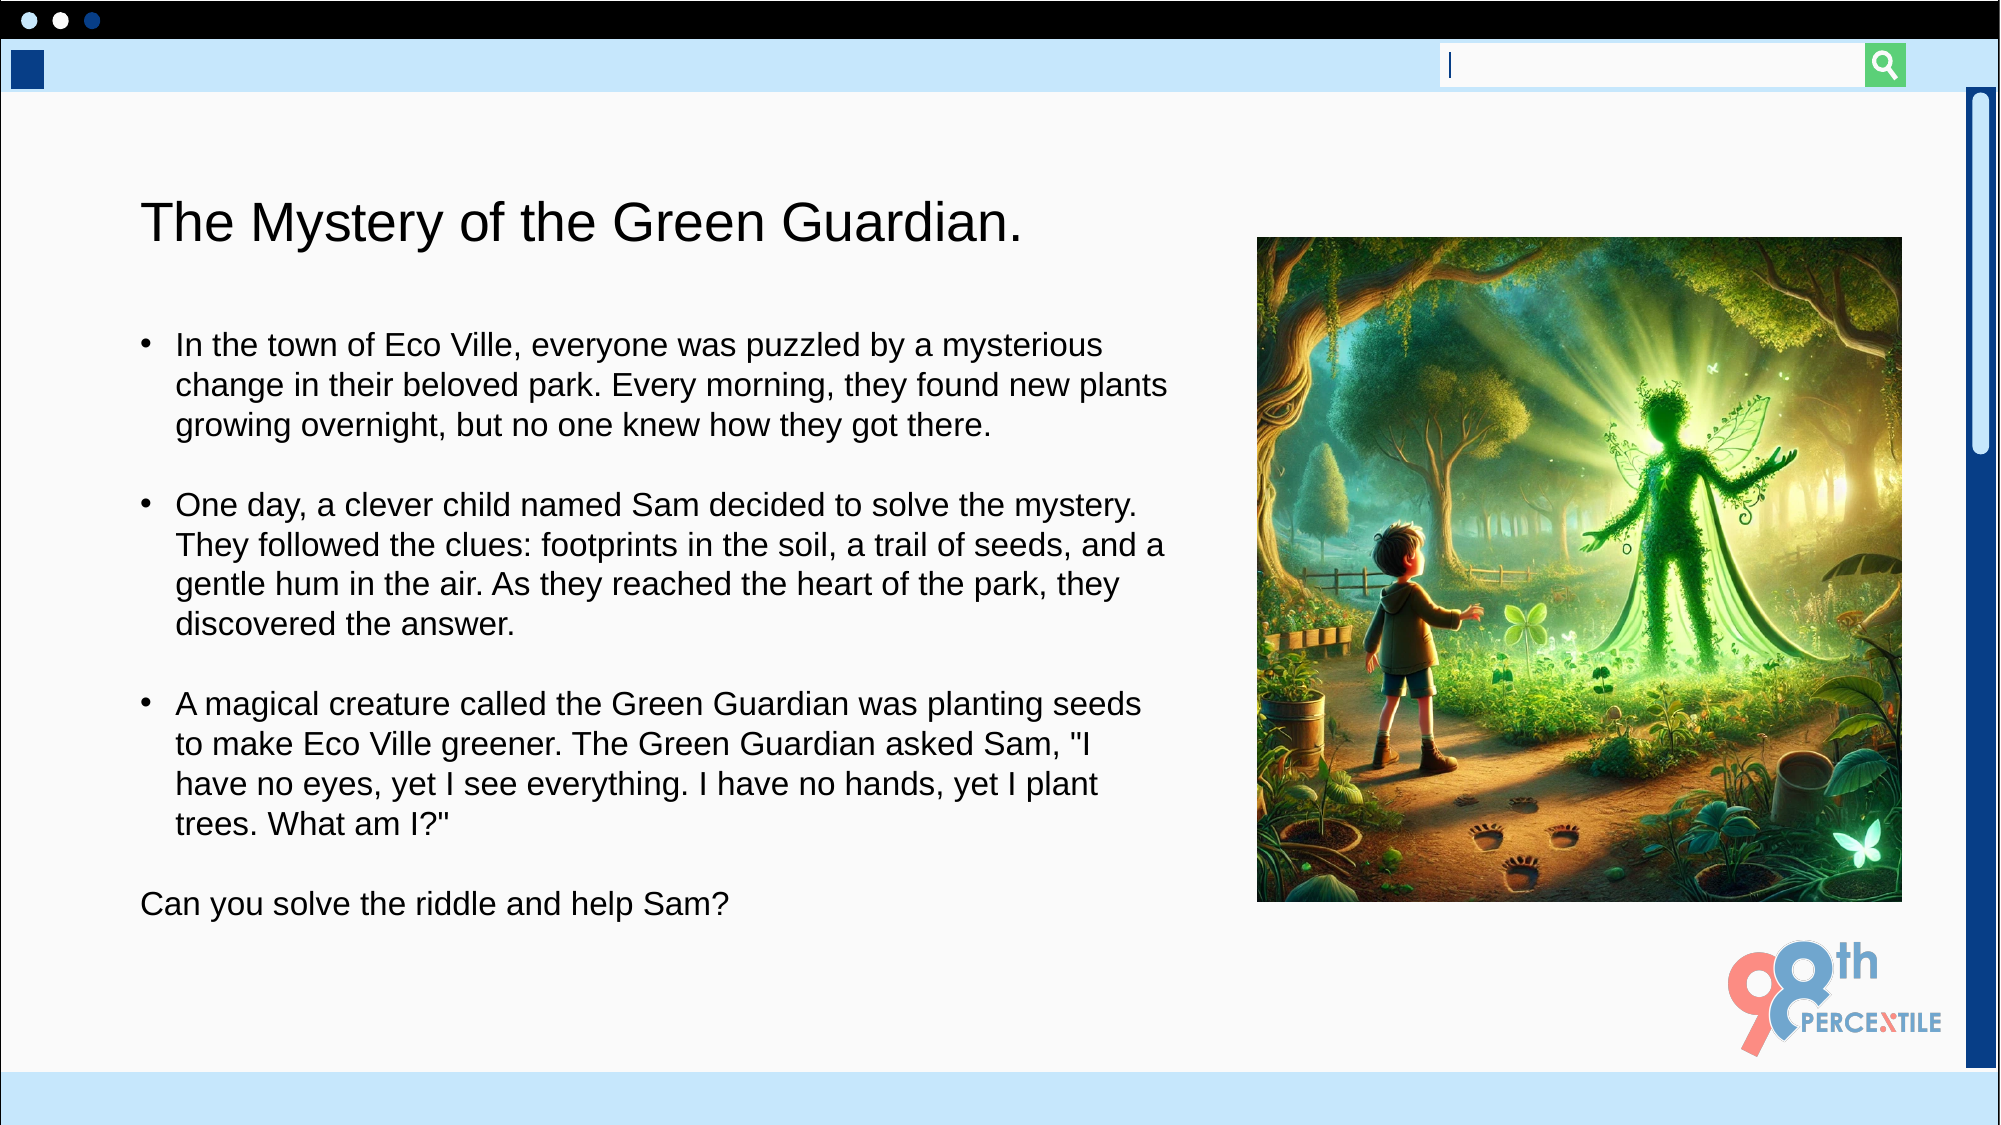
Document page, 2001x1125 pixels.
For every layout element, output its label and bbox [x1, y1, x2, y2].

picture [1257, 237, 1903, 902]
text_box [0, 0, 2000, 1125]
picture [1724, 938, 1944, 1061]
